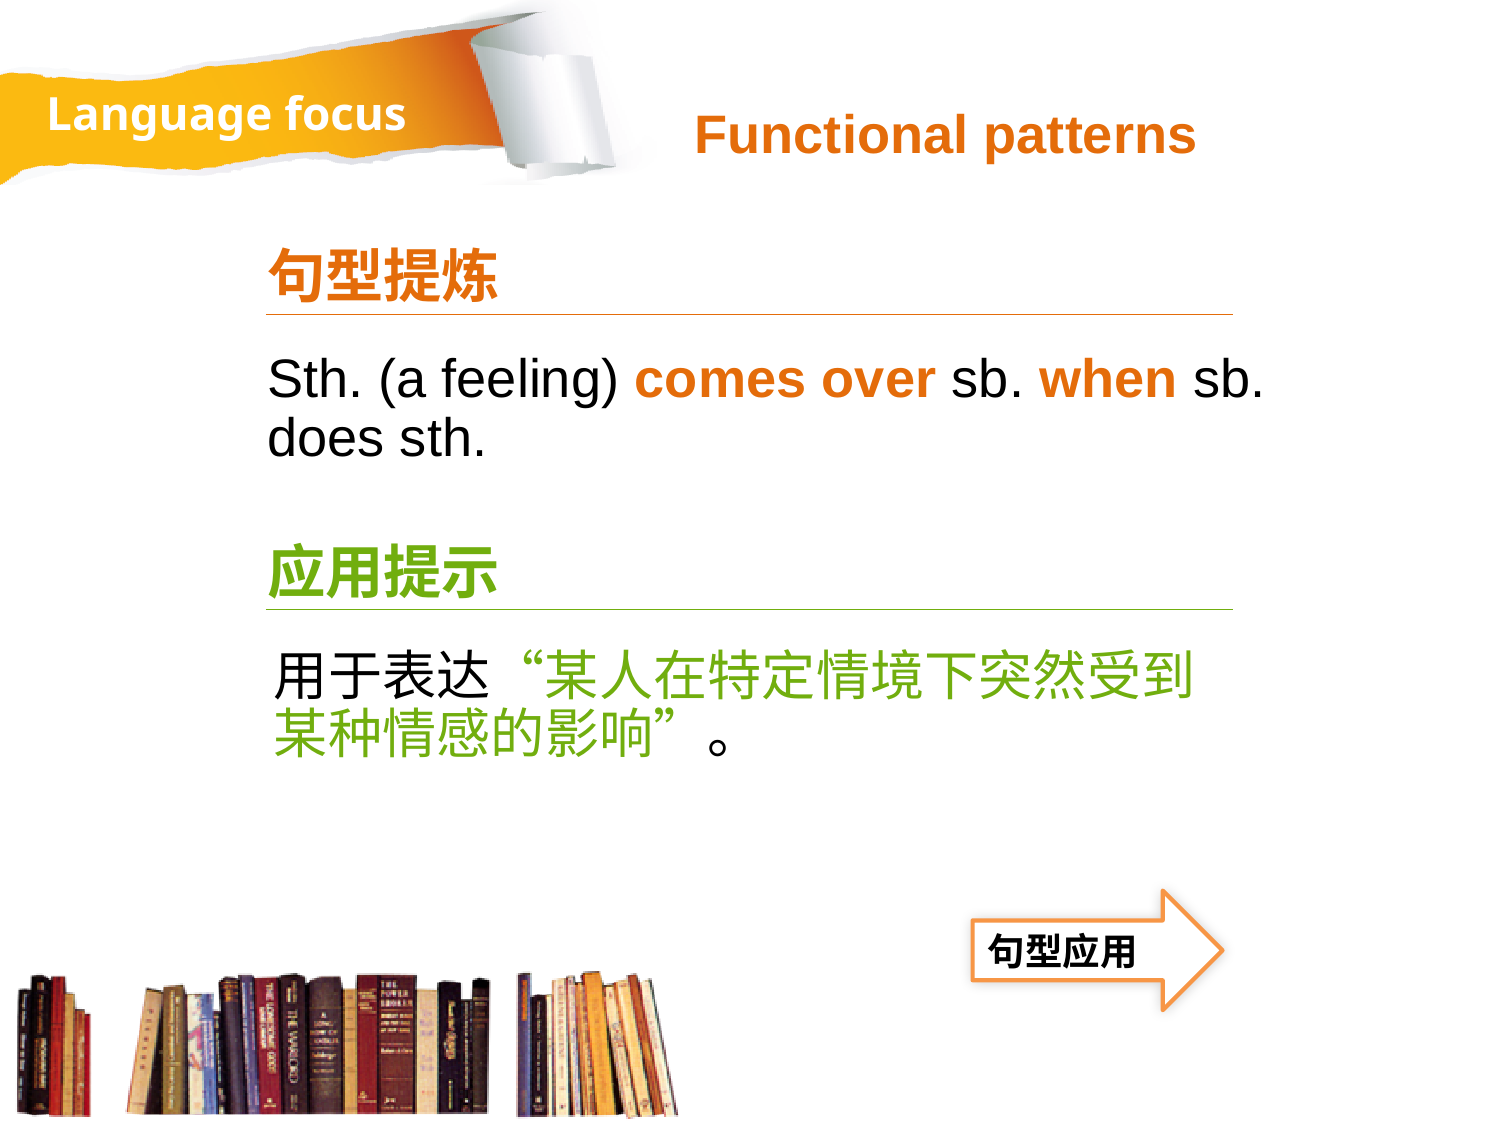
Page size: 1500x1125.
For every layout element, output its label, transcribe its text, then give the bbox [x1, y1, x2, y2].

text_box 用于表达“某人在特定情境下突然受到某种情感的影响”。 [259, 640, 1258, 772]
text_box 句型提炼 [252, 231, 573, 317]
text_box 应用提示 [252, 527, 560, 613]
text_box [0, 0, 1216, 185]
text_box 句型应用 [970, 888, 1225, 1013]
picture [0, 963, 691, 1122]
text_box Sth. (a feeling) comes over sb. when sb. does sth. [252, 343, 1282, 475]
